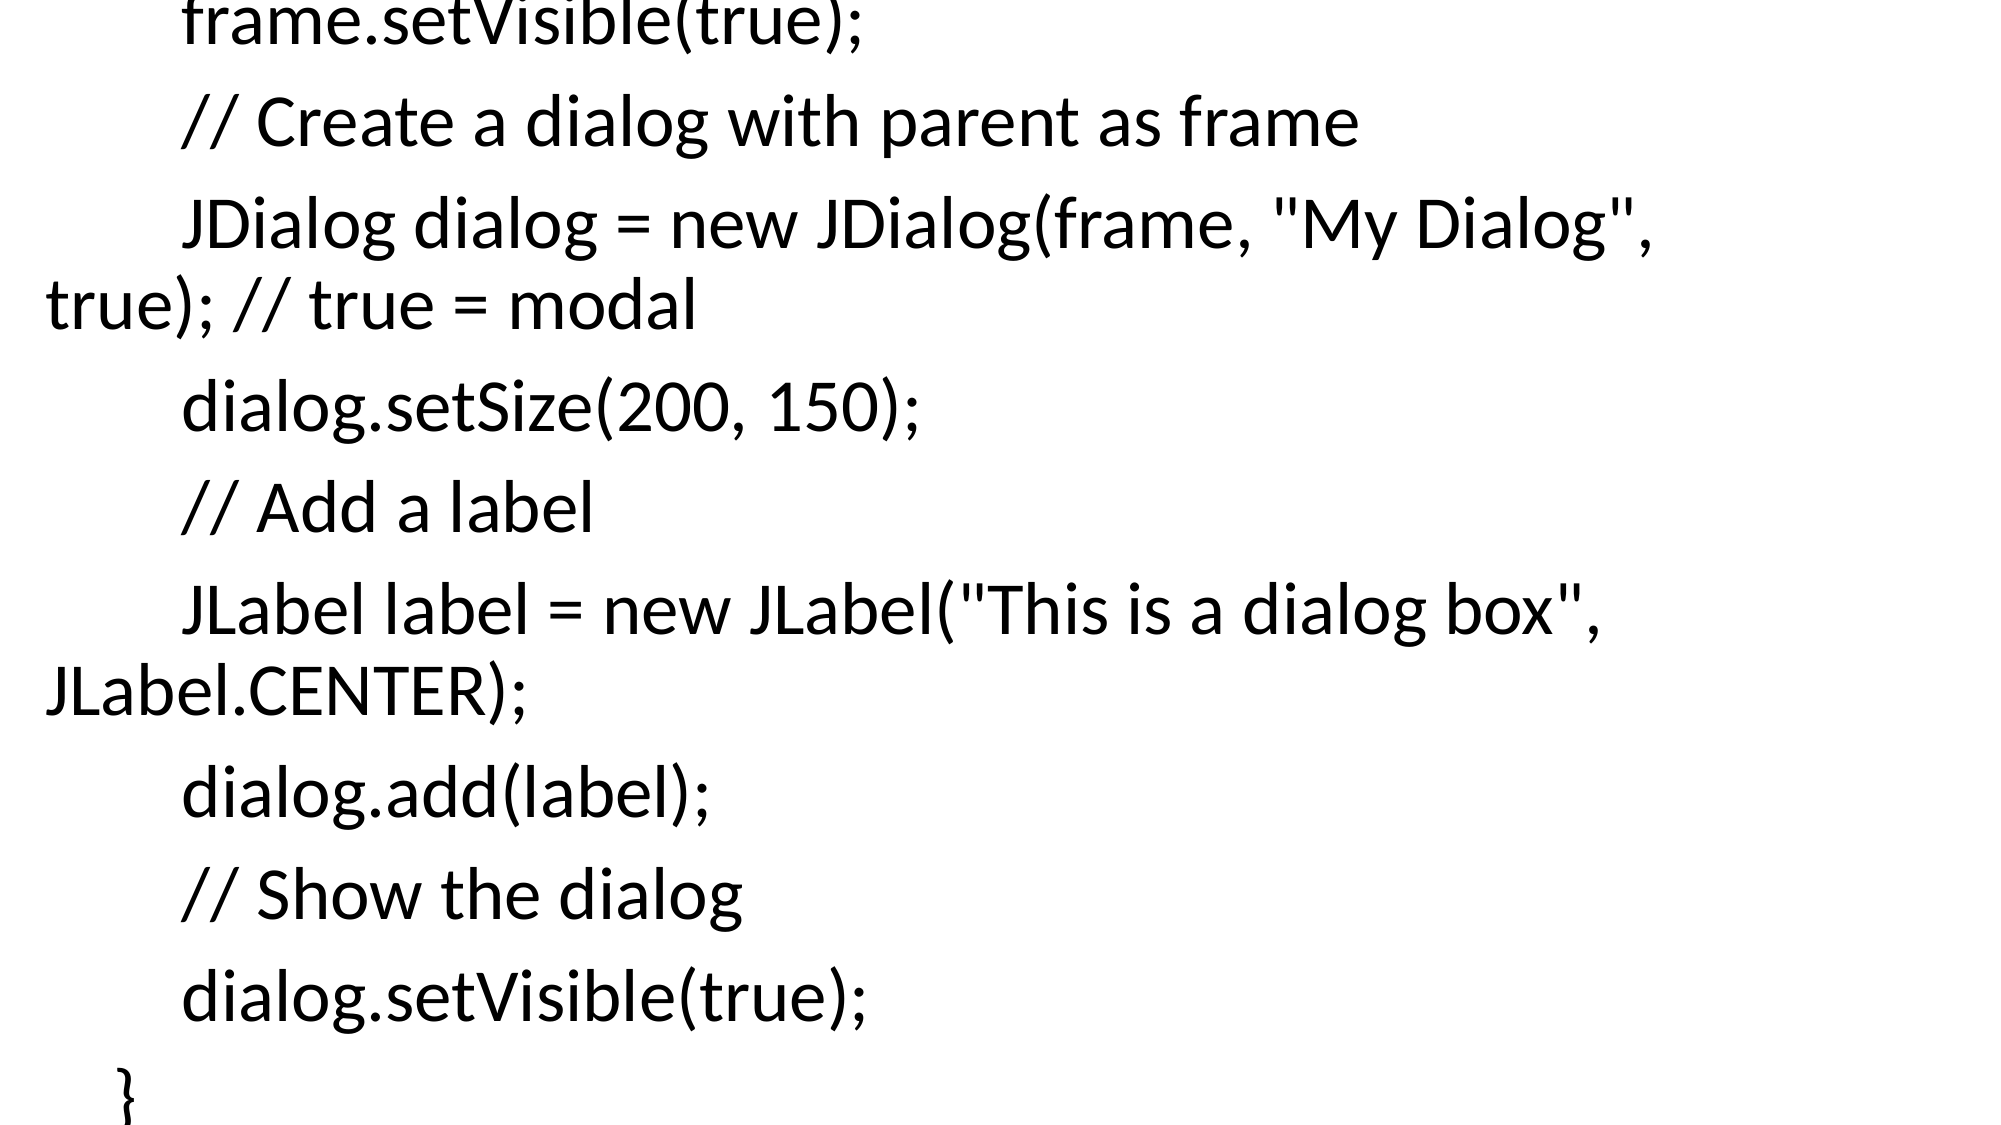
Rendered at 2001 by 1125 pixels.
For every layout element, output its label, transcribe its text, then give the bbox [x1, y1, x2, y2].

list import javax.swing.*; class MyDialogExample { public static void main(String[] args) { // Create main frame JFrame frame = new JFrame("Main Window"); frame.setSize(400, 300); frame.setDefaultCloseOperation(JFrame.EXIT_ON_CLOSE); frame.setVisible(true); // Create a dialog with parent as frame JDialog dialog = new JDialog(frame, "My Dialog", true); // true = modal dialog.setSize(200, 150); // Add a label JLabel label = new JLabel("This is a dialog box", JLabel.CENTER); dialog.add(label); // Show the dialog dialog.setVisible(true); } } [30, 0, 1756, 135]
